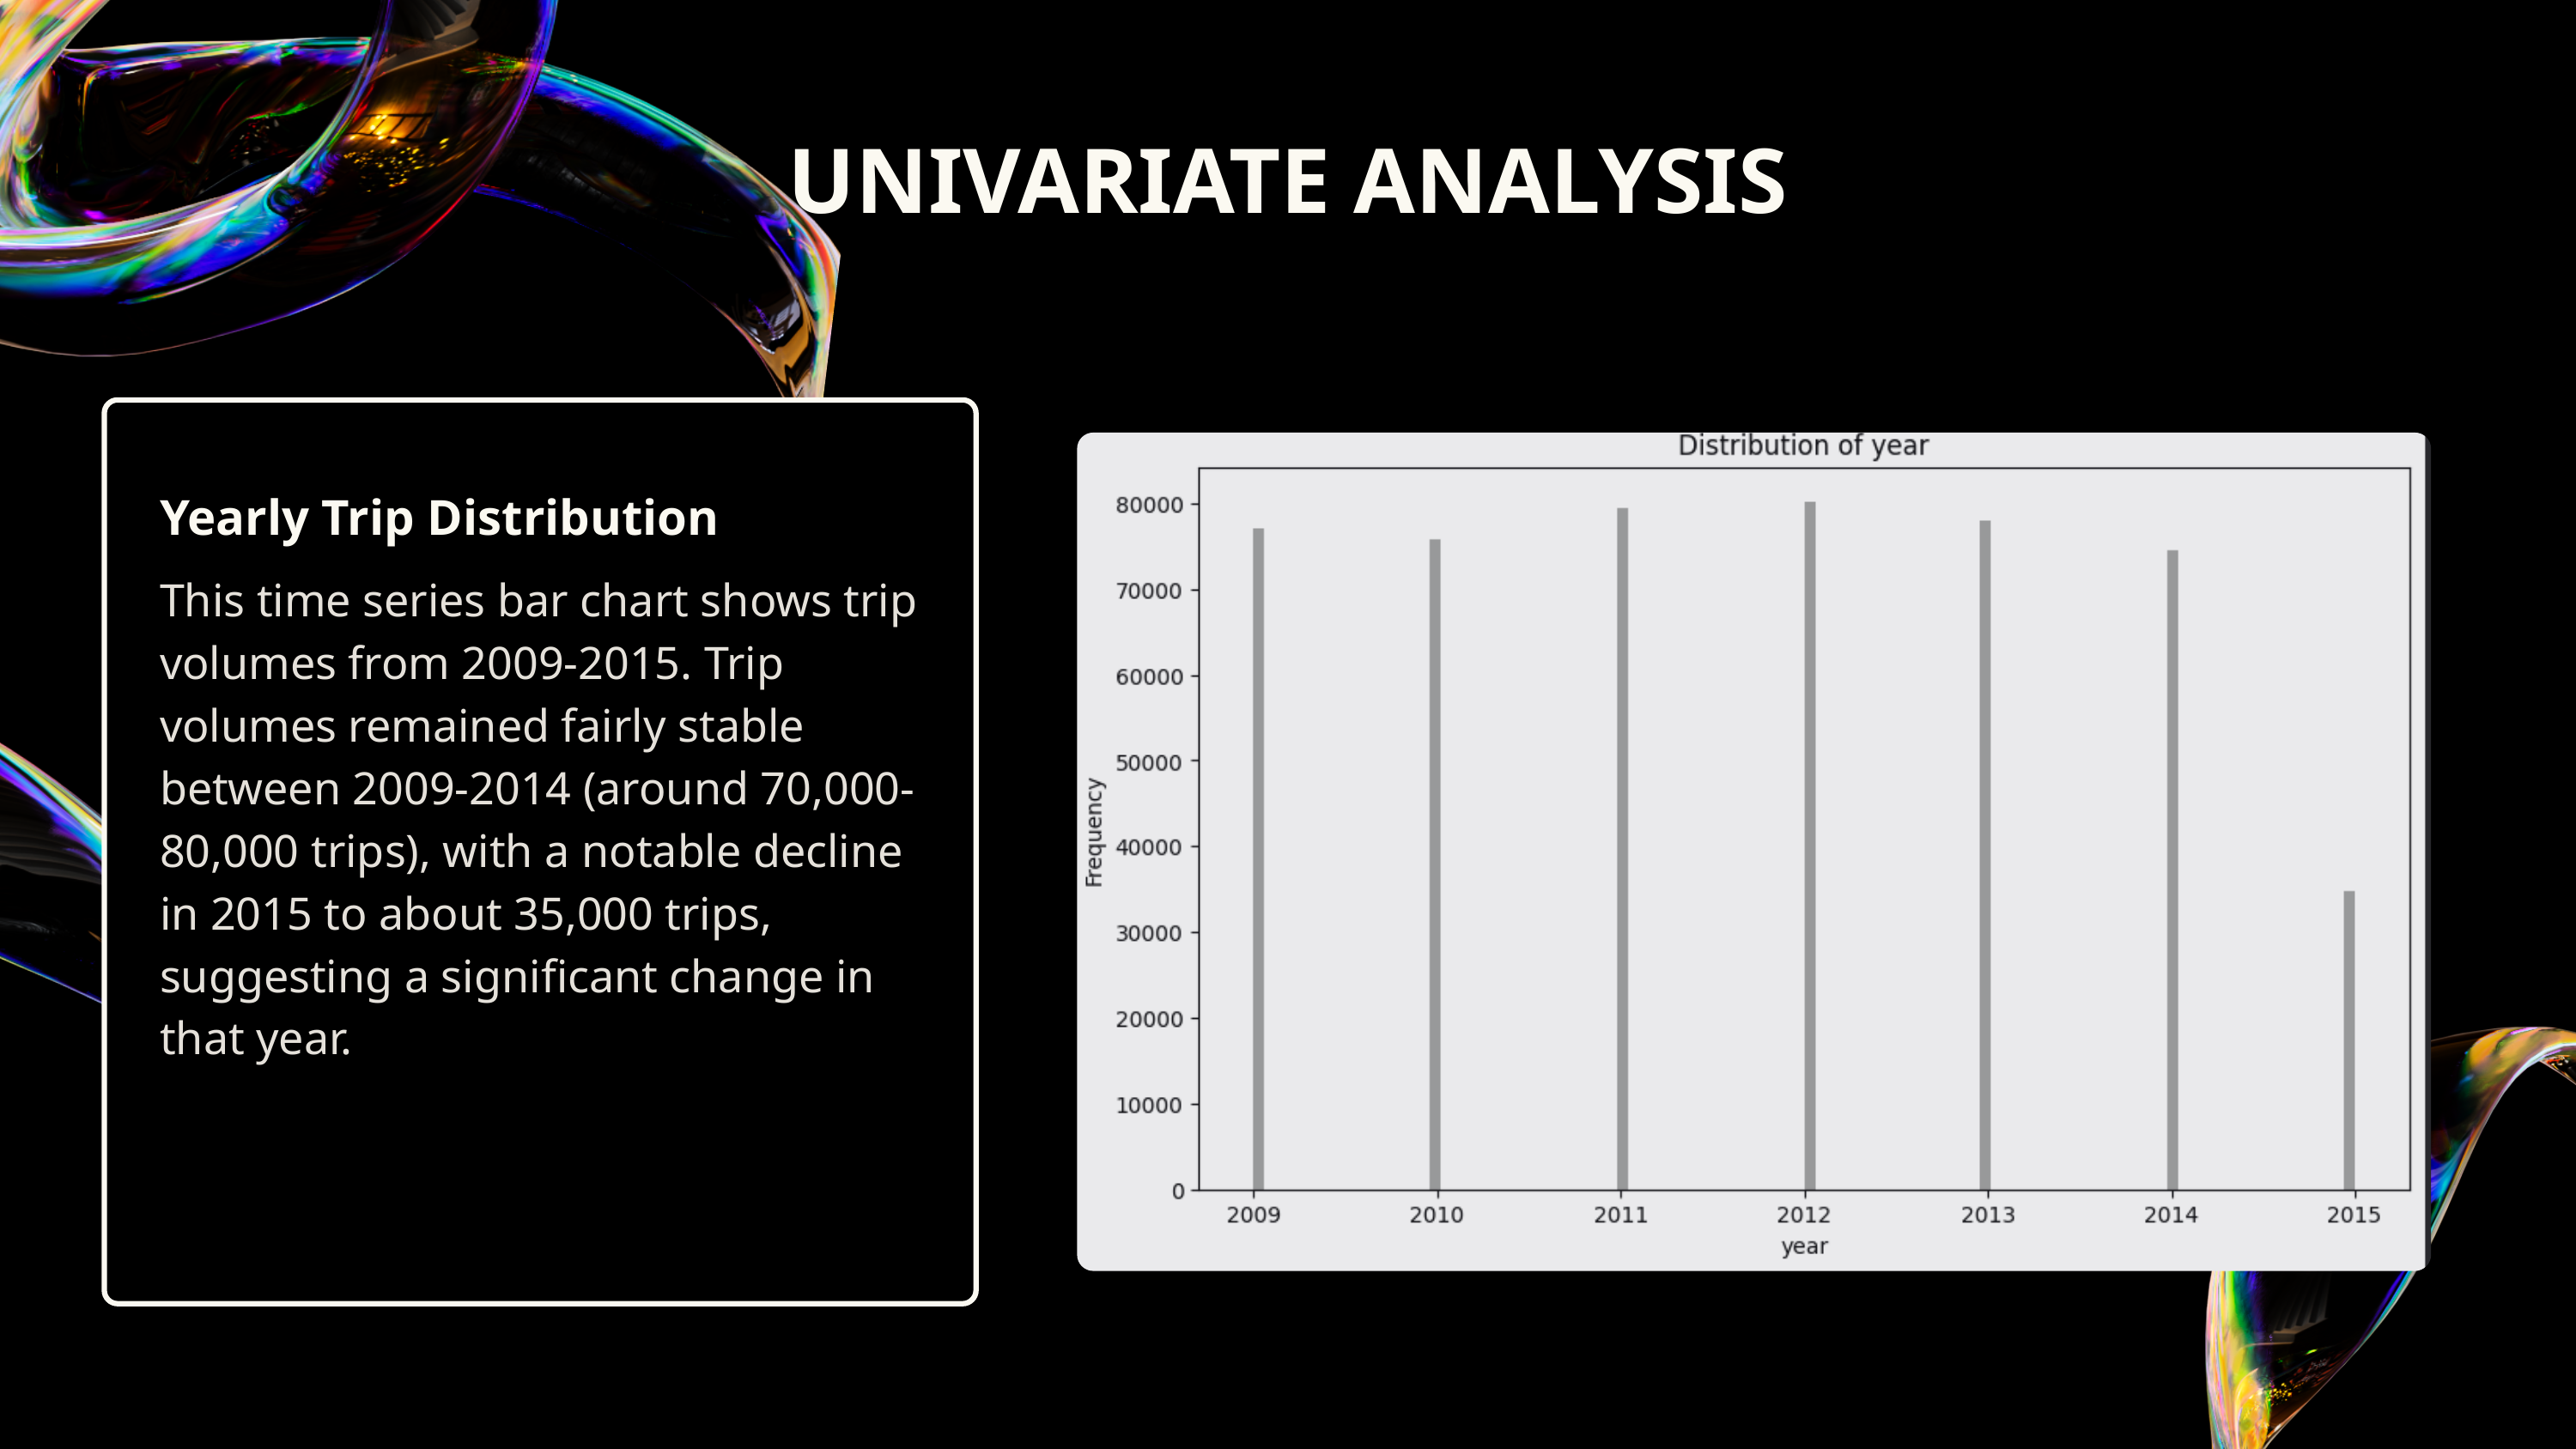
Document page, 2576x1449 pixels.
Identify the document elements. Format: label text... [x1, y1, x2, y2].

text_box [0, 0, 872, 1022]
text_box UNIVARIATE ANALYSIS [637, 132, 1939, 232]
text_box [104, 399, 976, 1304]
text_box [1077, 432, 2432, 1271]
text_box [2165, 1016, 2576, 1449]
